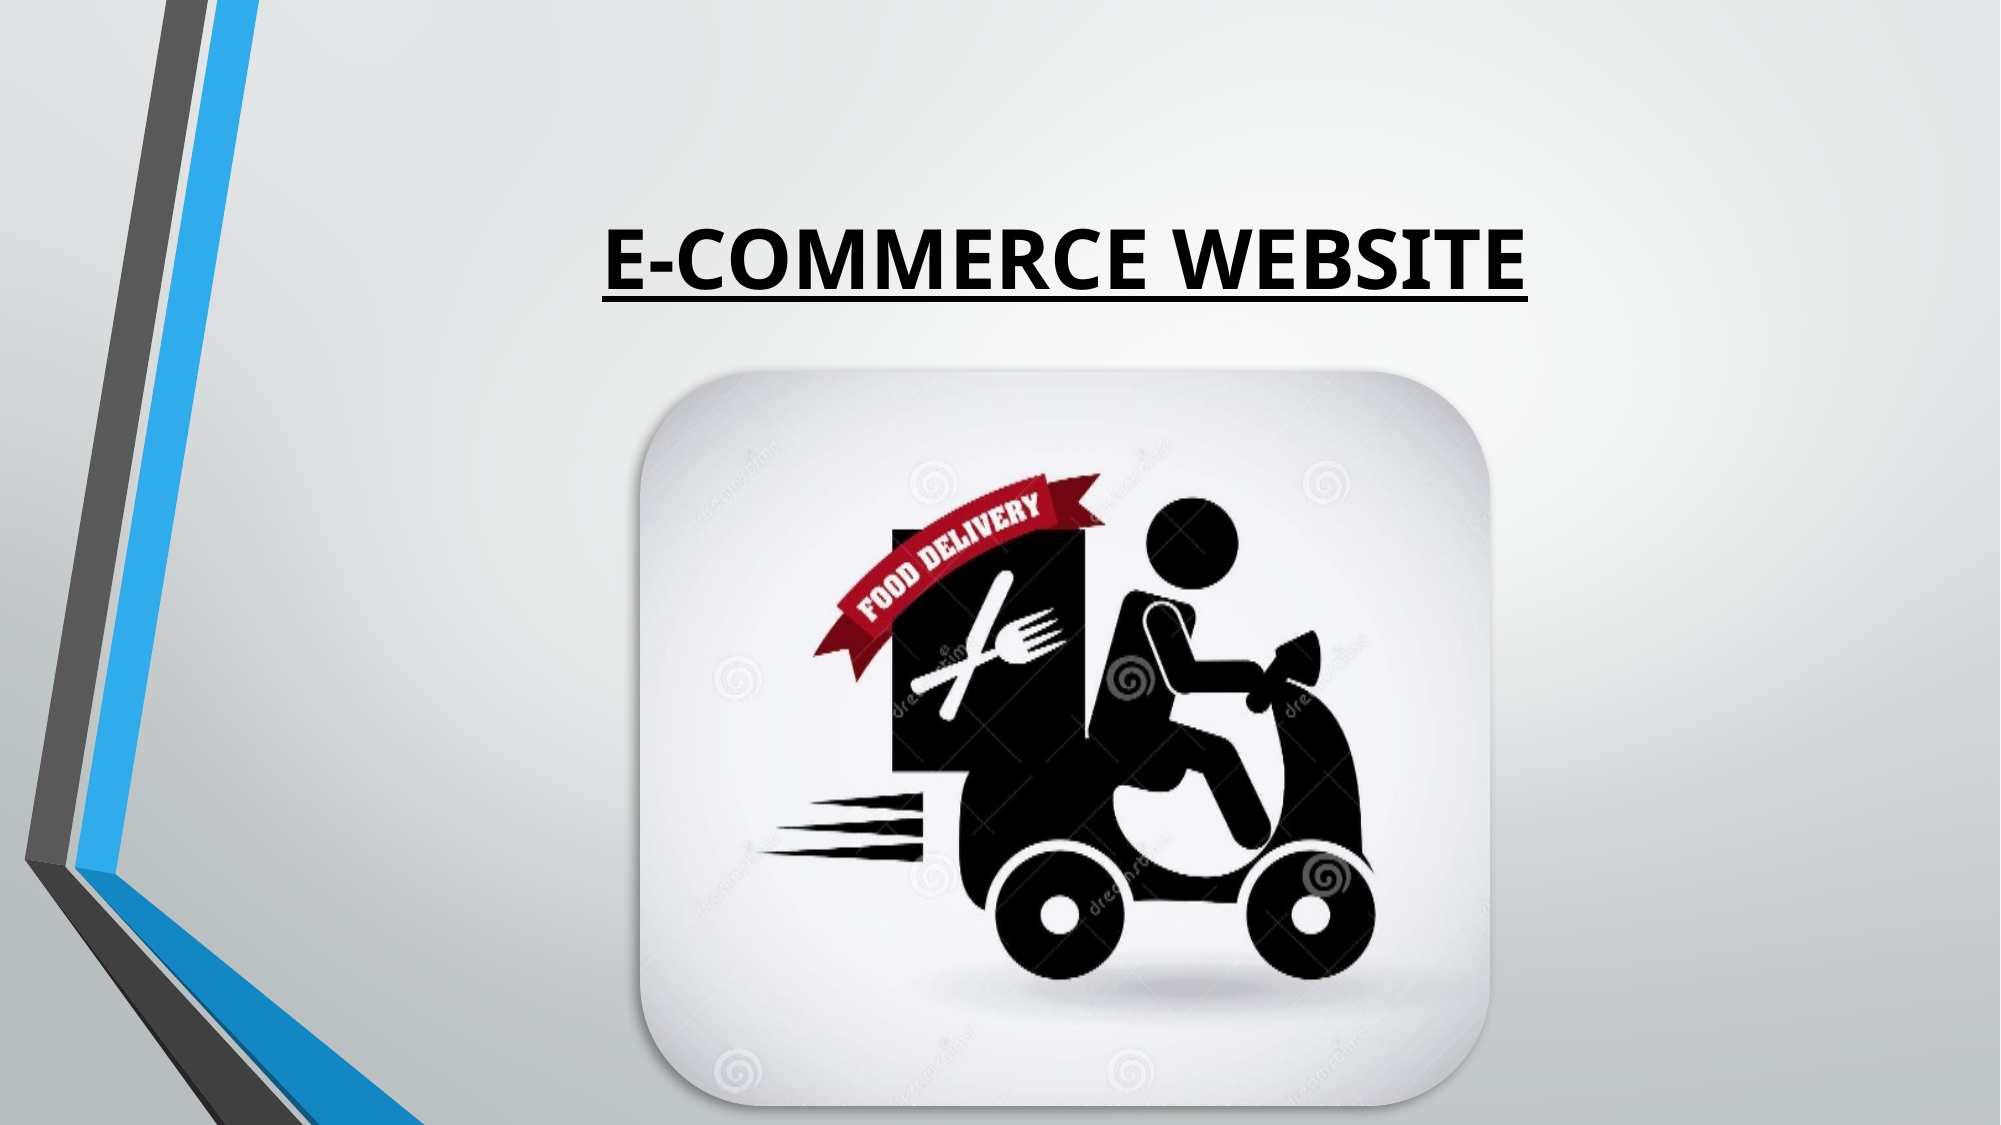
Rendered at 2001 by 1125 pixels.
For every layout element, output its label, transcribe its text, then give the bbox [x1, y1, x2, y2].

title E-COMMERCE WEBSITE [243, 112, 1887, 400]
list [639, 371, 1491, 1107]
